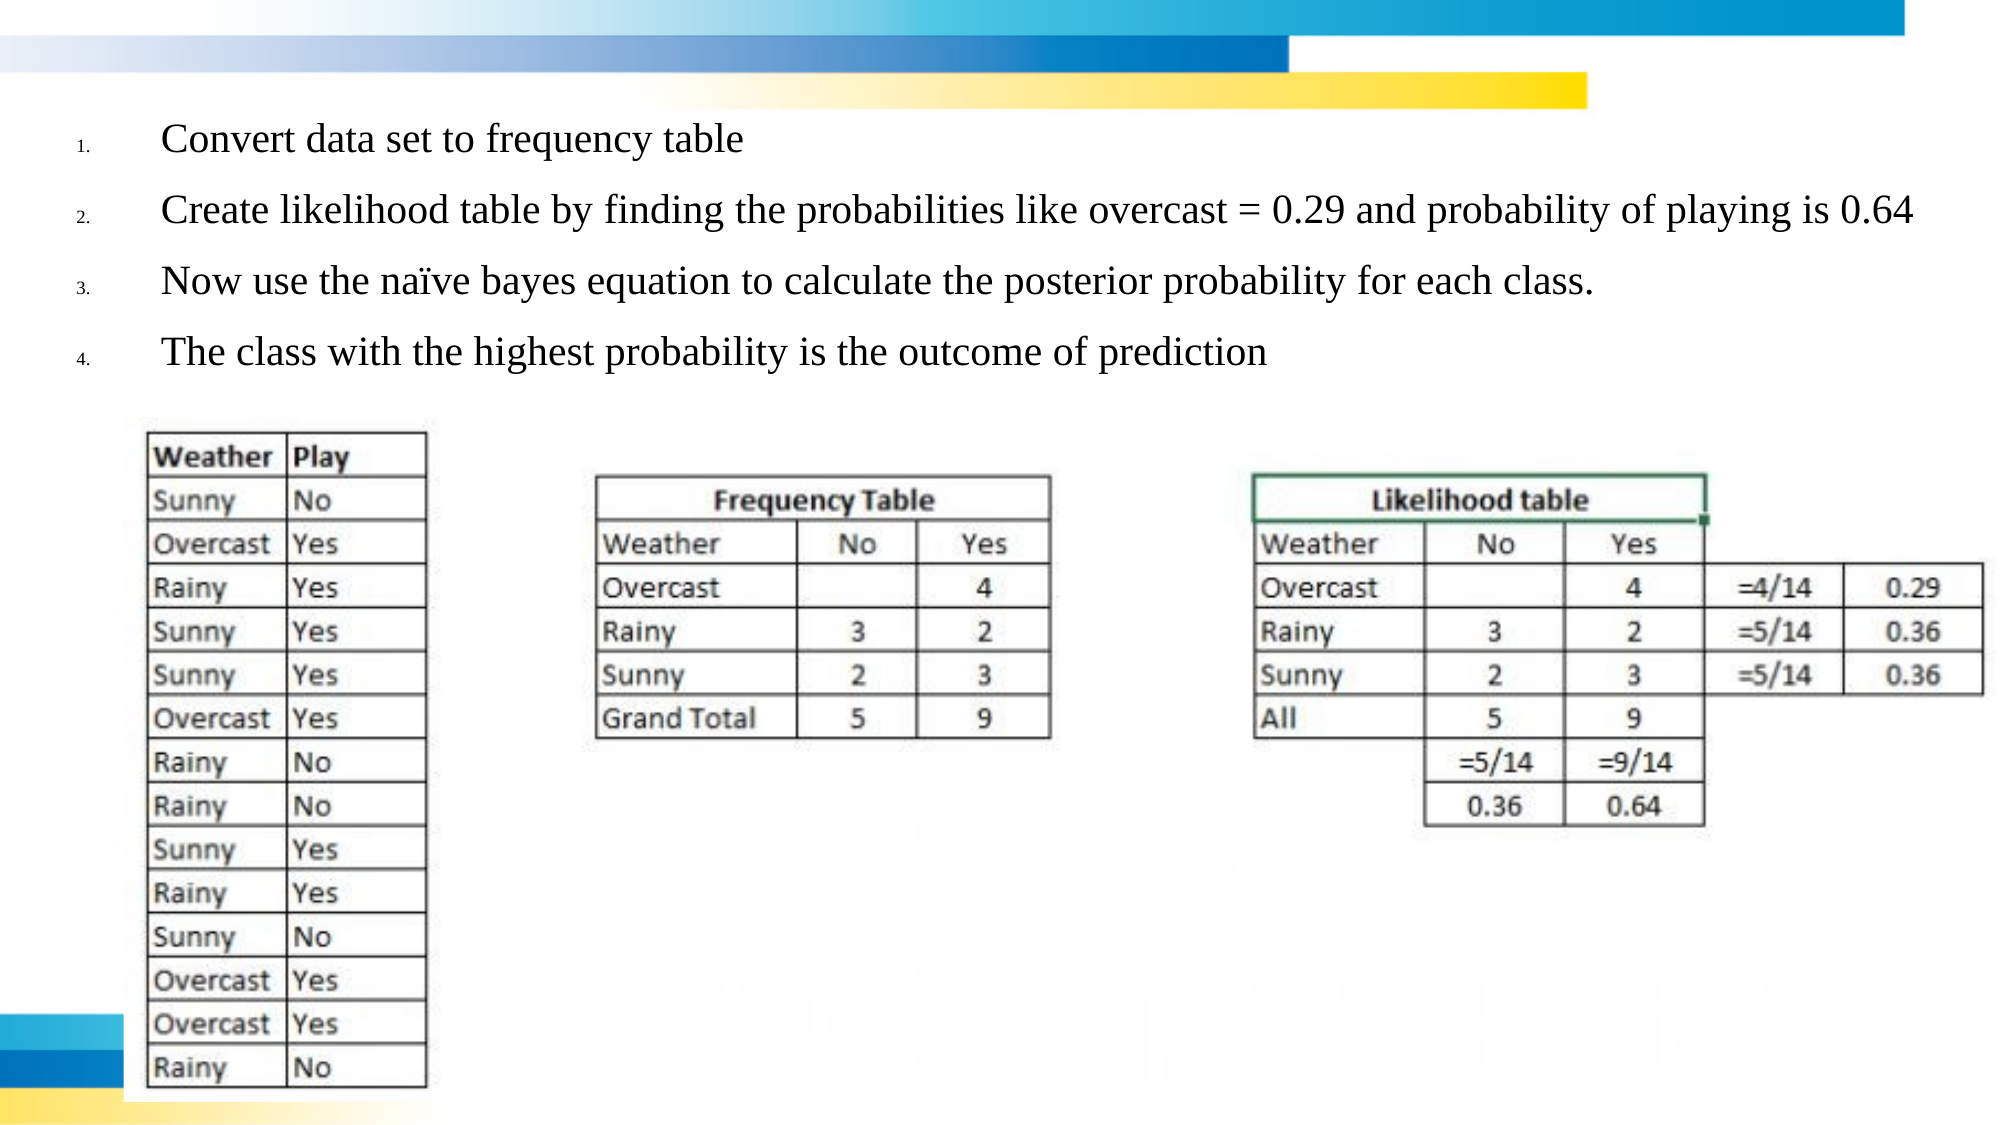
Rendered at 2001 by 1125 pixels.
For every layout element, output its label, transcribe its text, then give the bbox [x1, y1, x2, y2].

picture [0, 0, 2001, 1125]
text_box [123, 417, 2000, 1102]
list Convert data set to frequency table Create likelihood table by finding the probabilities like overcast = 0.29 and probability of playing is 0.64 Now use the naïve bayes equation to calculate the posterior probability for each class. The class with the highest probability is the outcome of prediction [76, 110, 1953, 418]
